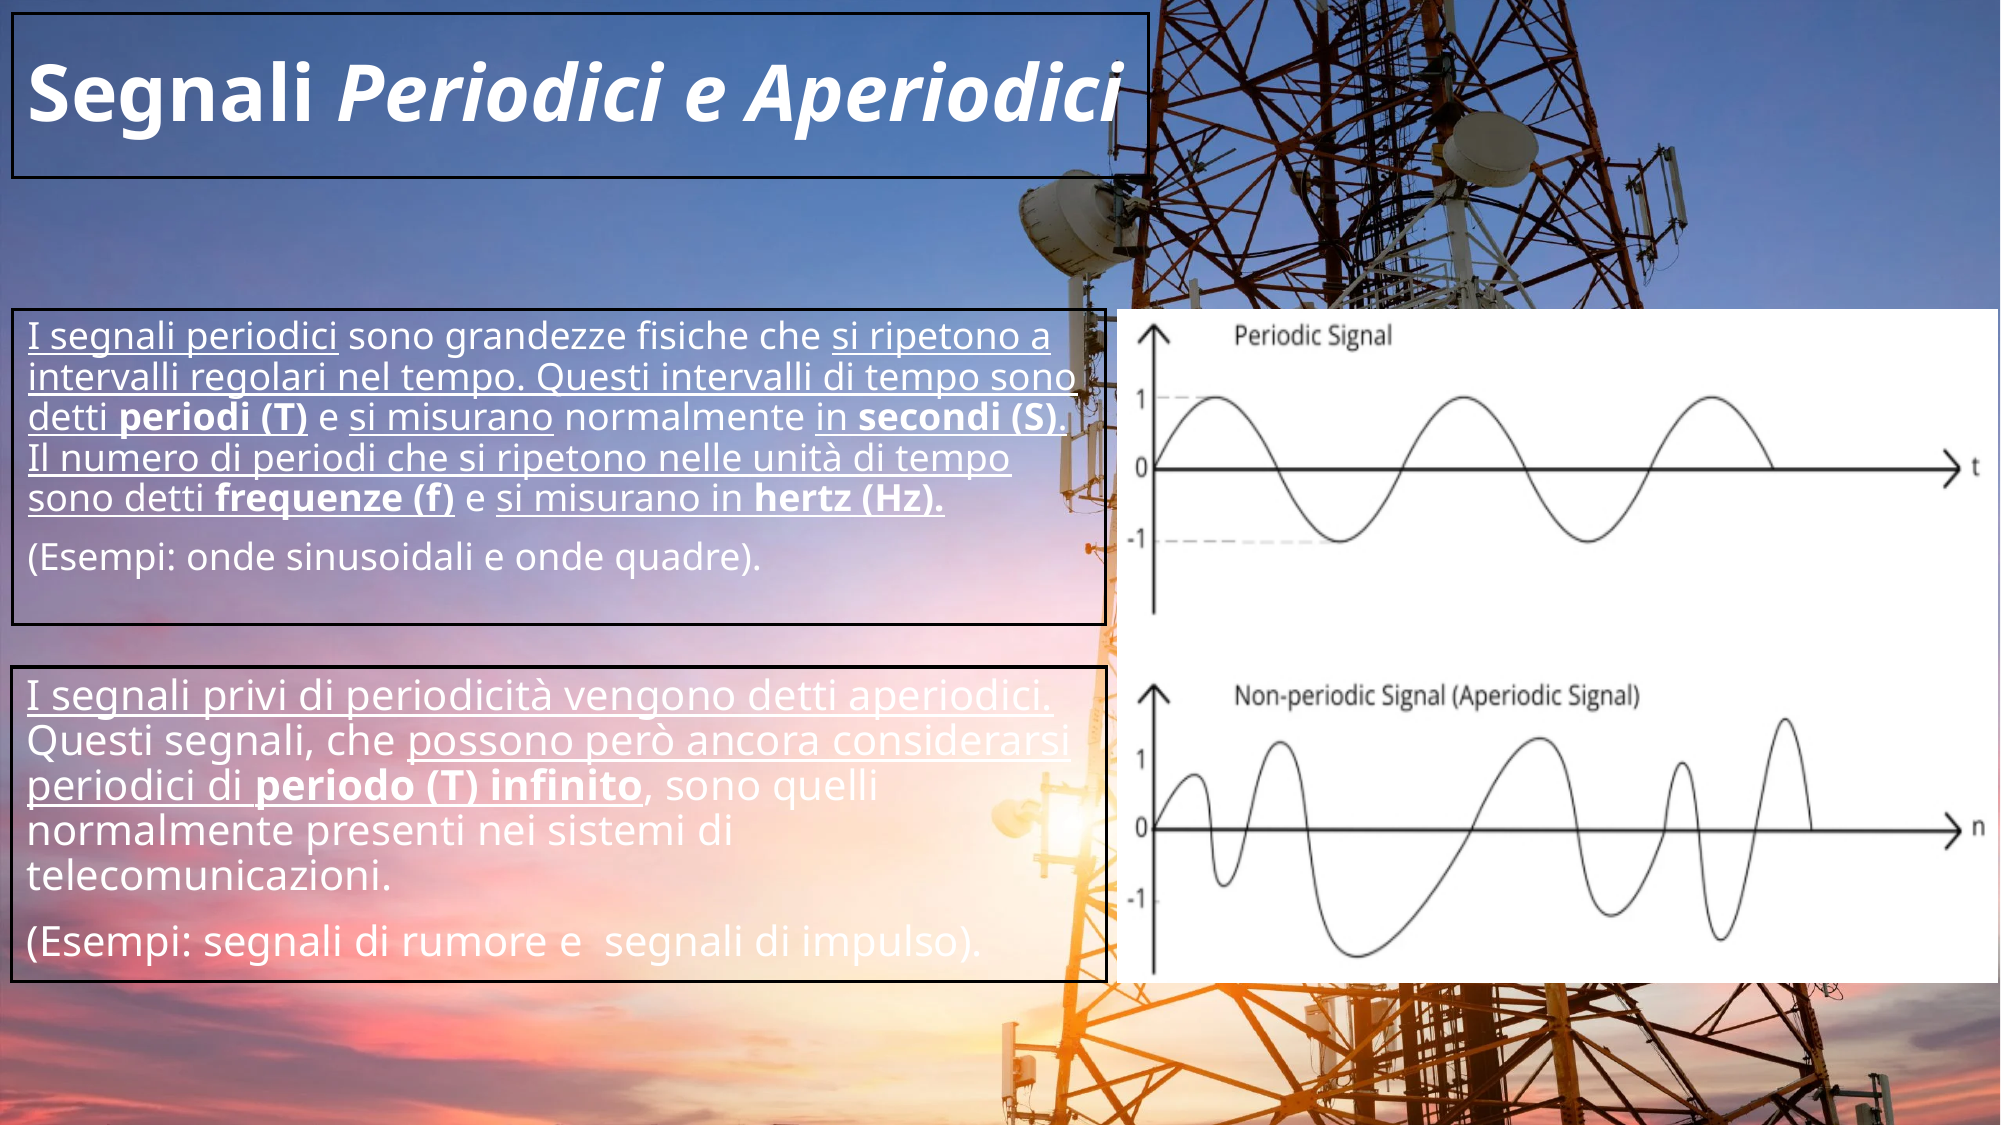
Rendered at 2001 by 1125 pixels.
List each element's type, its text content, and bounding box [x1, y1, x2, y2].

picture [0, 0, 2001, 1125]
title Segnali Periodici e Aperiodici [11, 12, 1150, 179]
list I segnali periodici sono grandezze fisiche che si ripetono a intervalli regolari nel tempo. Questi intervalli di tempo sono detti periodi (T) e si misurano normalmente in secondi (S). Il numero di periodi che si ripetono nelle unità di tempo sono detti frequenze (f) e si misurano in hertz (Hz). (Esempi: onde sinusoidali e onde quadre). [11, 308, 1107, 626]
text_box I segnali privi di periodicità vengono detti aperiodici. Questi segnali, che possono però ancora considerarsi periodici di periodo (T) infinito, sono quelli normalmente presenti nei sistemi di telecomunicazioni. (Esempi: segnali di rumore e segnali di impulso). [10, 665, 1108, 983]
